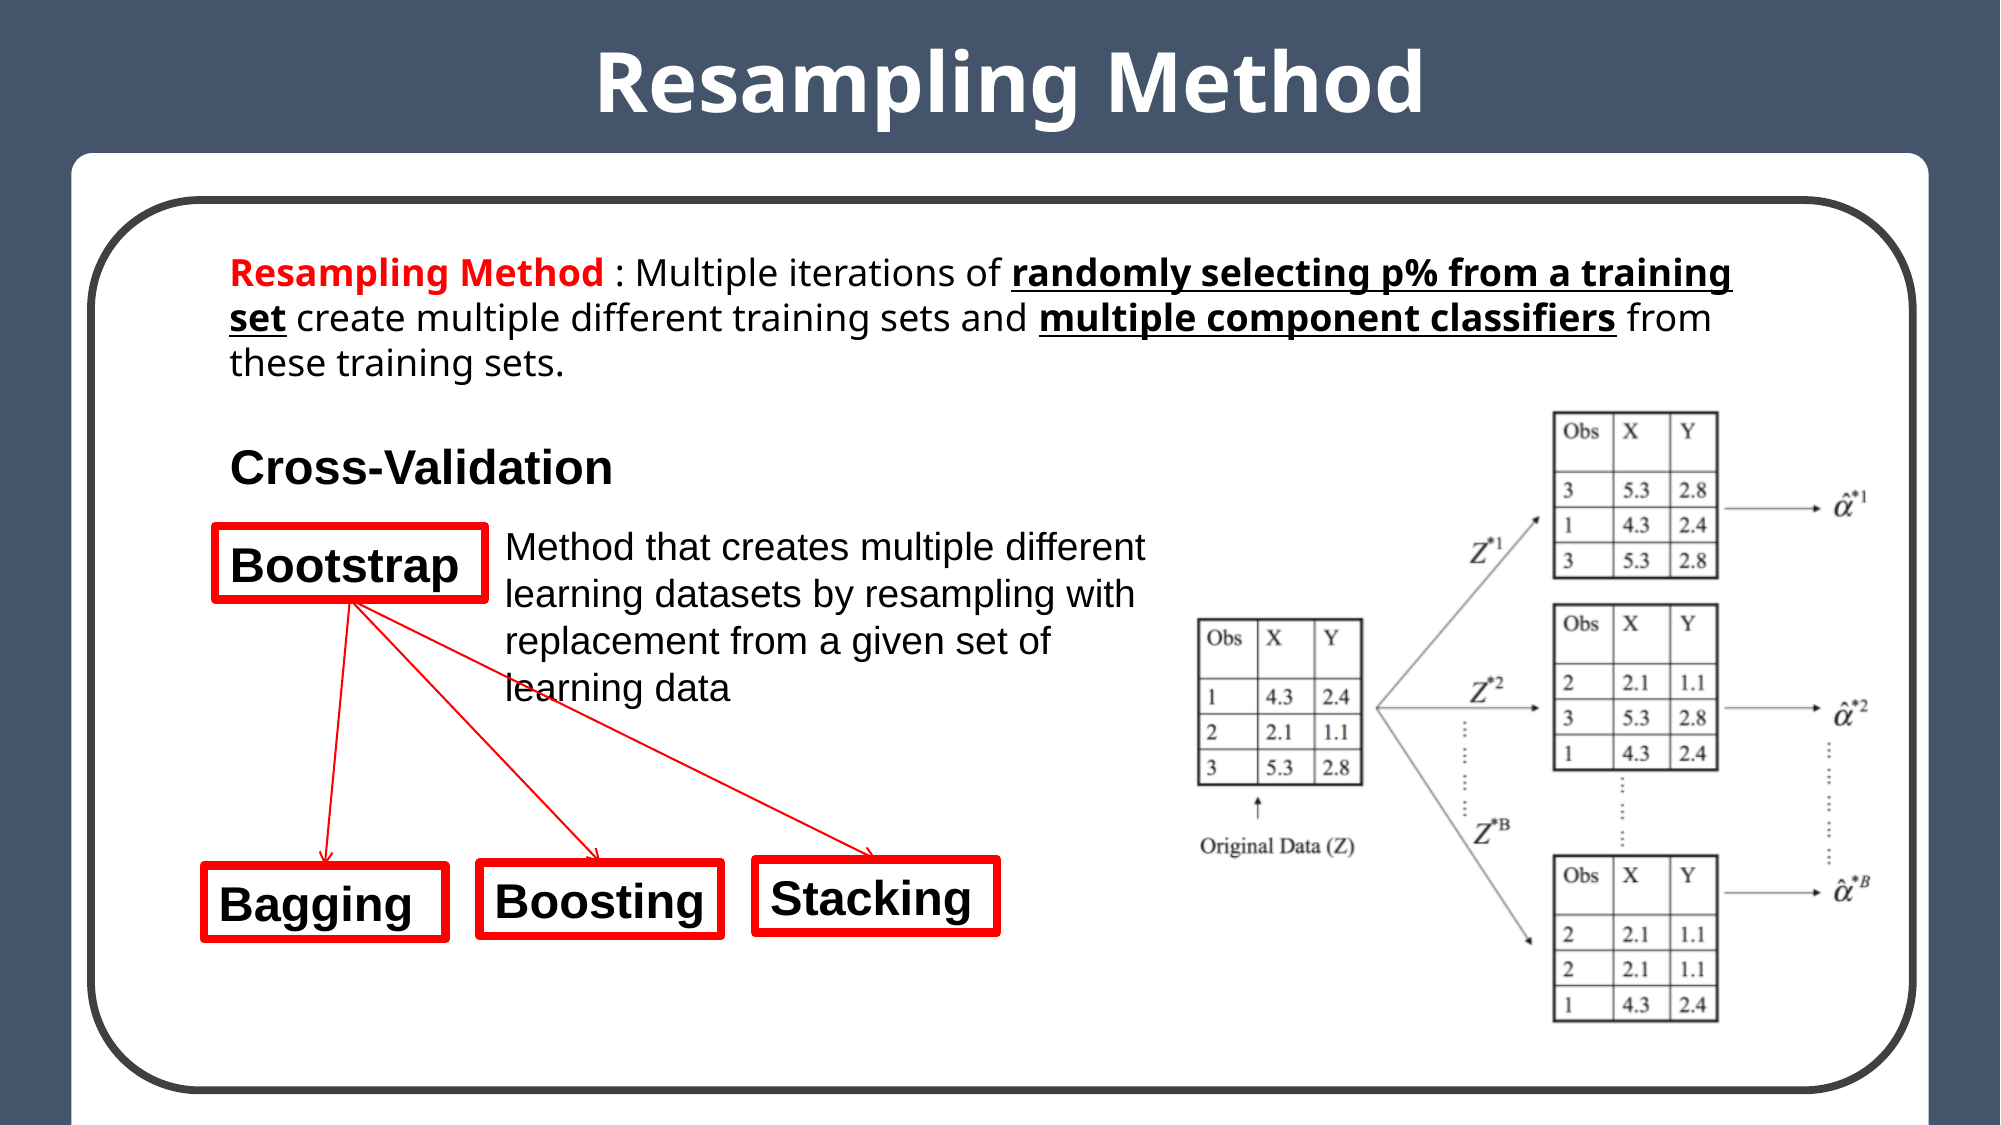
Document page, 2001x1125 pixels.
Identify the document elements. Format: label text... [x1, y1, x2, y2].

text_box [89, 199, 1914, 1092]
text_box Boosting [479, 862, 722, 936]
picture [1162, 373, 1884, 1040]
text_box Method that creates multiple different learning datasets by resampling with replacement from a given set of learning data [489, 514, 1162, 717]
text_box Stacking [755, 859, 997, 933]
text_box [203, 719, 349, 745]
text_box [0, 0, 2000, 1125]
text_box Resampling Method [373, 21, 1627, 137]
text_box Bagging [203, 865, 446, 939]
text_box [349, 598, 877, 860]
text_box Resampling Method : Multiple iterations of randomly selecting p% from a training set create multiple different training sets and multiple component classifiers from these training sets. [214, 241, 1786, 392]
text_box Cross-Validation [215, 428, 1162, 502]
text_box Bootstrap [215, 526, 485, 600]
